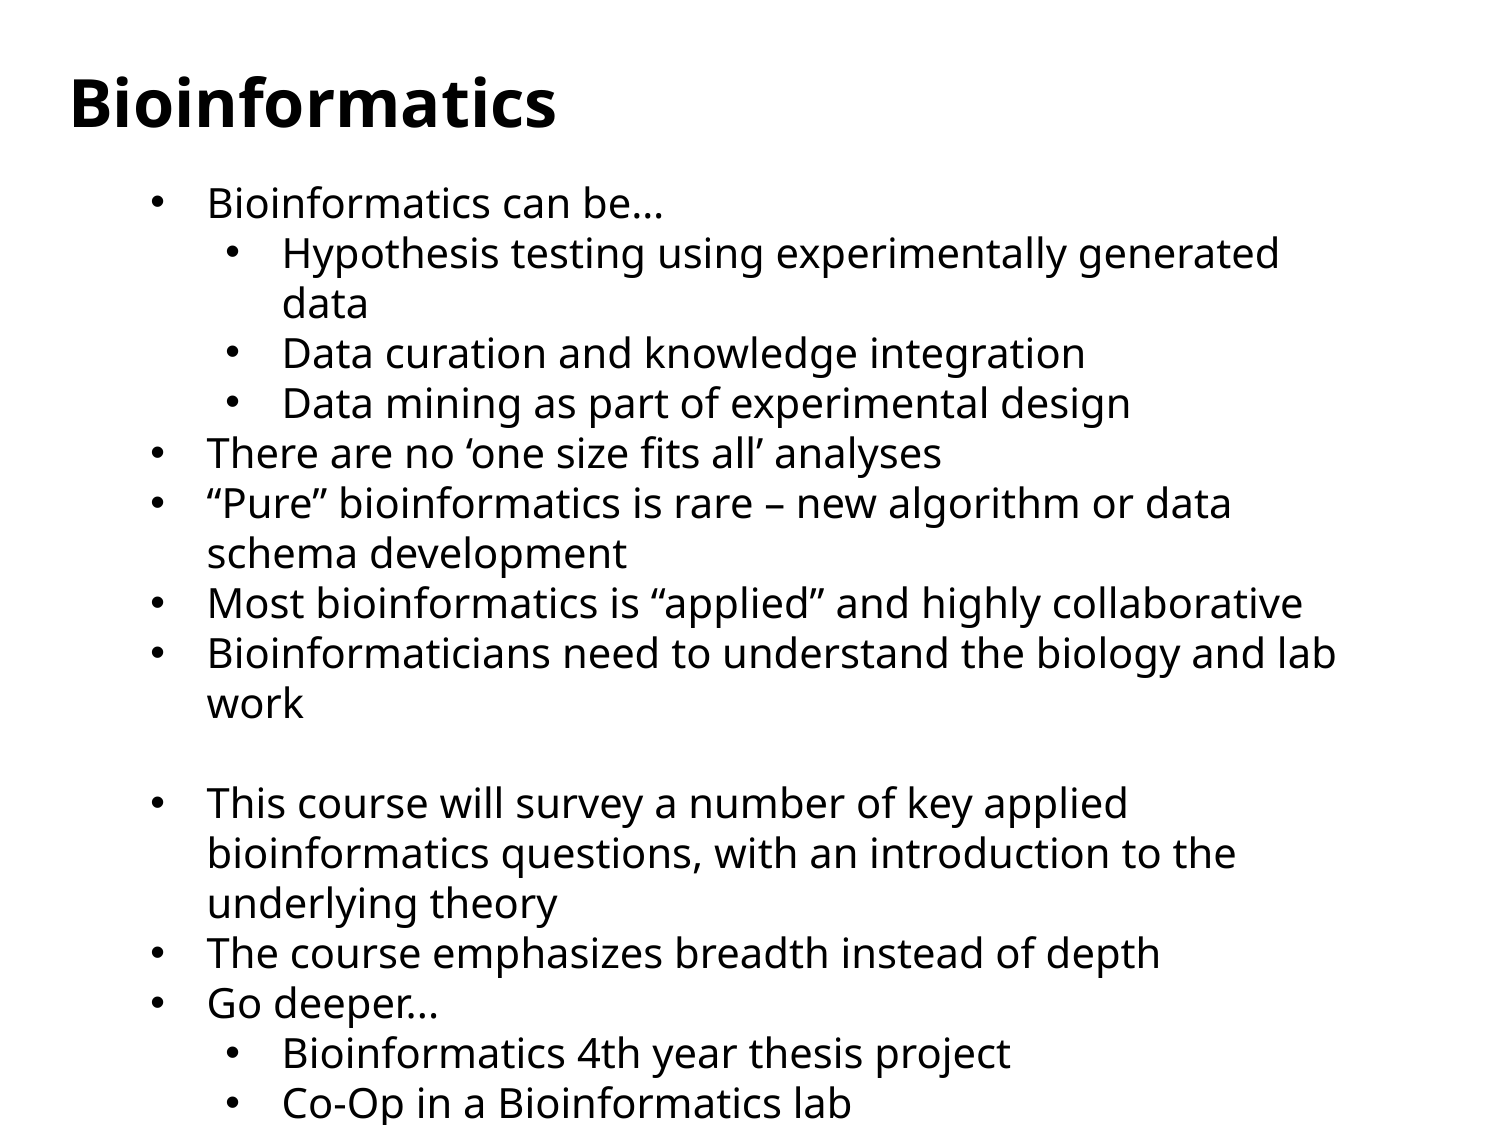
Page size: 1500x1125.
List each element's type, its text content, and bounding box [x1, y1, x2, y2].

text_box Bioinformatics can be… Hypothesis testing using experimentally generated data Data curation and knowledge integration Data mining as part of experimental design There are no ‘one size fits all’ analyses “Pure” bioinformatics is rare – new algorithm or data schema development Most bioinformatics is “applied” and highly collaborative Bioinformaticians need to understand the biology and lab work This course will survey a number of key applied bioinformatics questions, with an introduction to the underlying theory The course emphasizes breadth instead of depth Go deeper... Bioinformatics 4th year thesis project Co-Op in a Bioinformatics lab Graduate school [135, 169, 1365, 1125]
text_box Bioinformatics [53, 0, 1459, 149]
